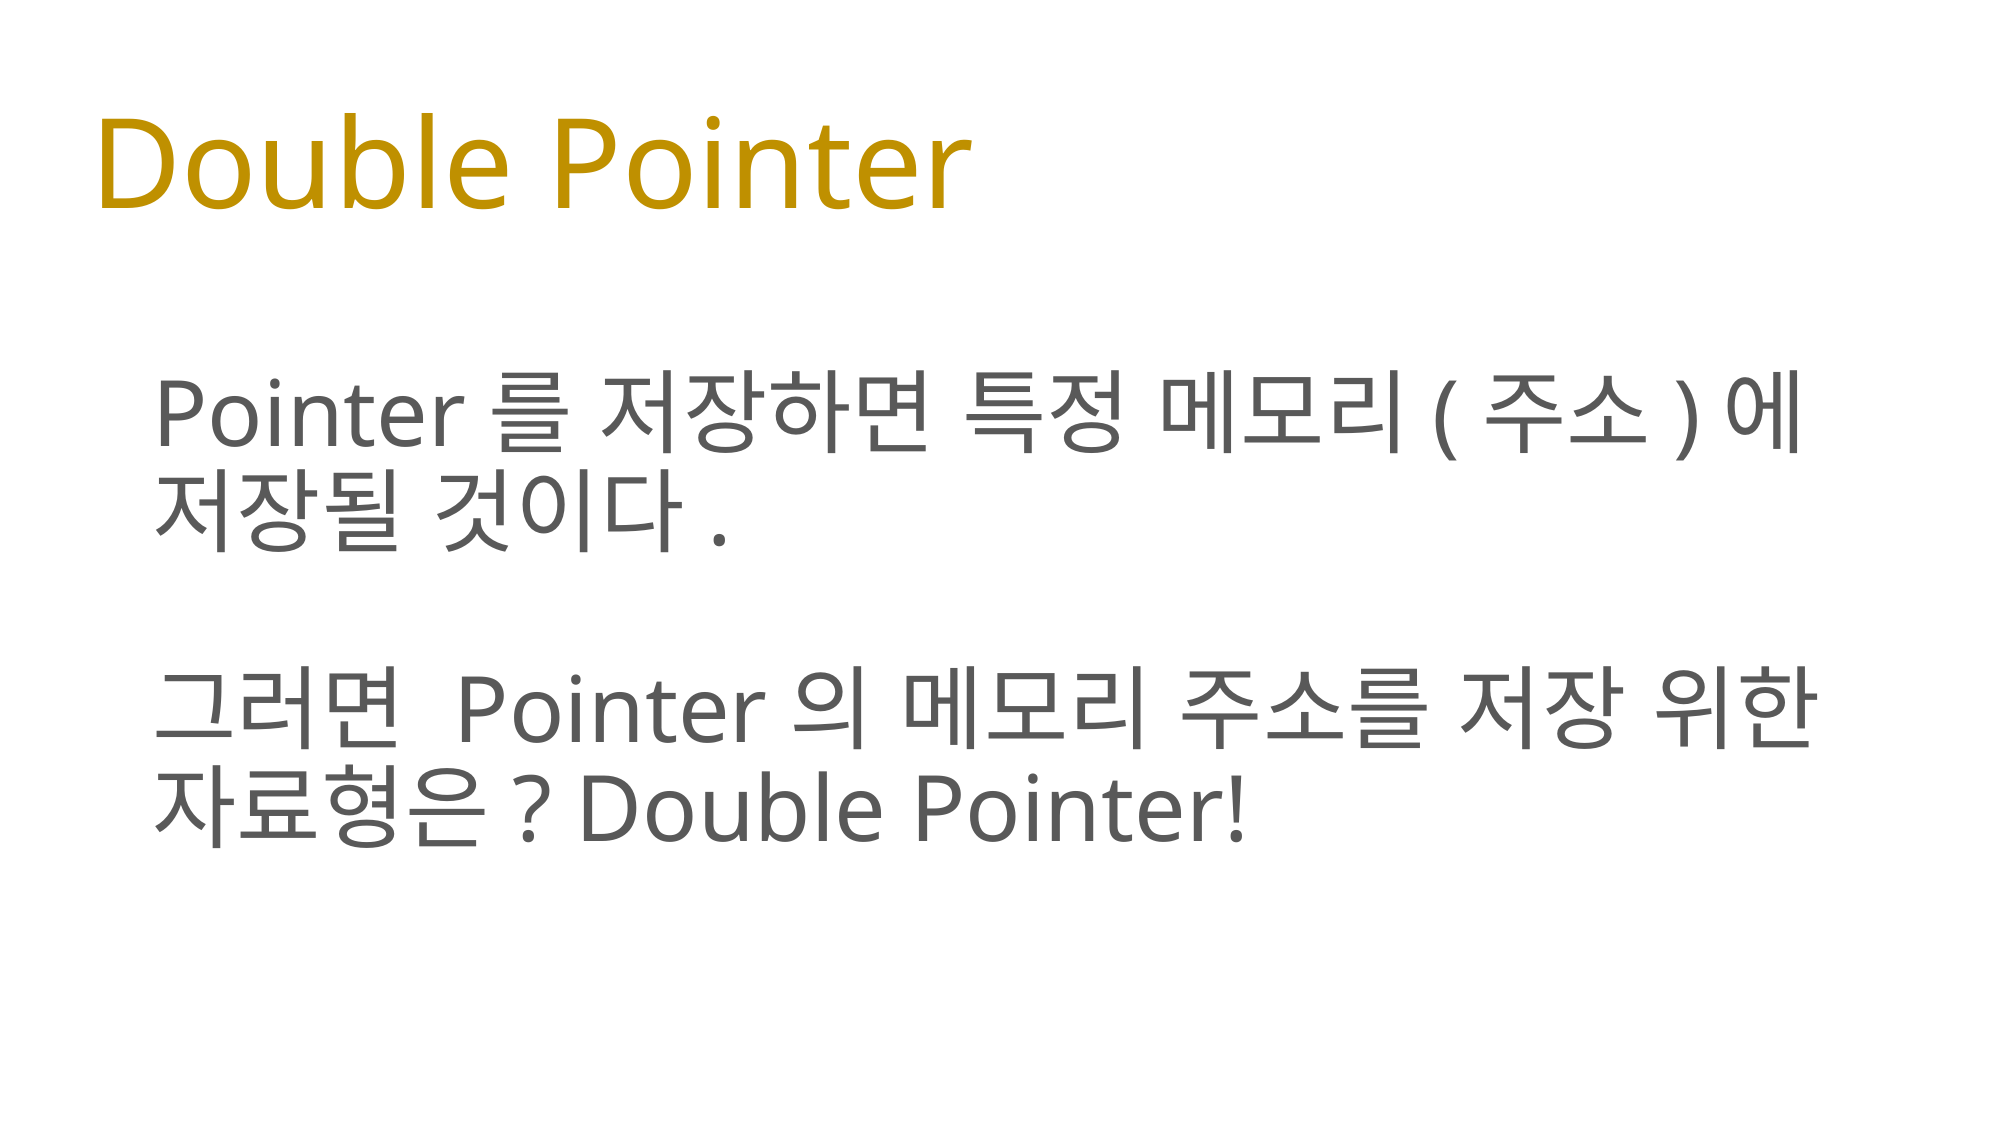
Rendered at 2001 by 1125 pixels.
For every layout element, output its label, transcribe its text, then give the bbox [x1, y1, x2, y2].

text_box Pointer를 저장하면 특정 메모리(주소)에 저장될 것이다. 그러면 Pointer의 메모리 주소를 저장 위한 자료형은? Double Pointer! [137, 249, 1863, 979]
title Double Pointer [75, 59, 1800, 278]
